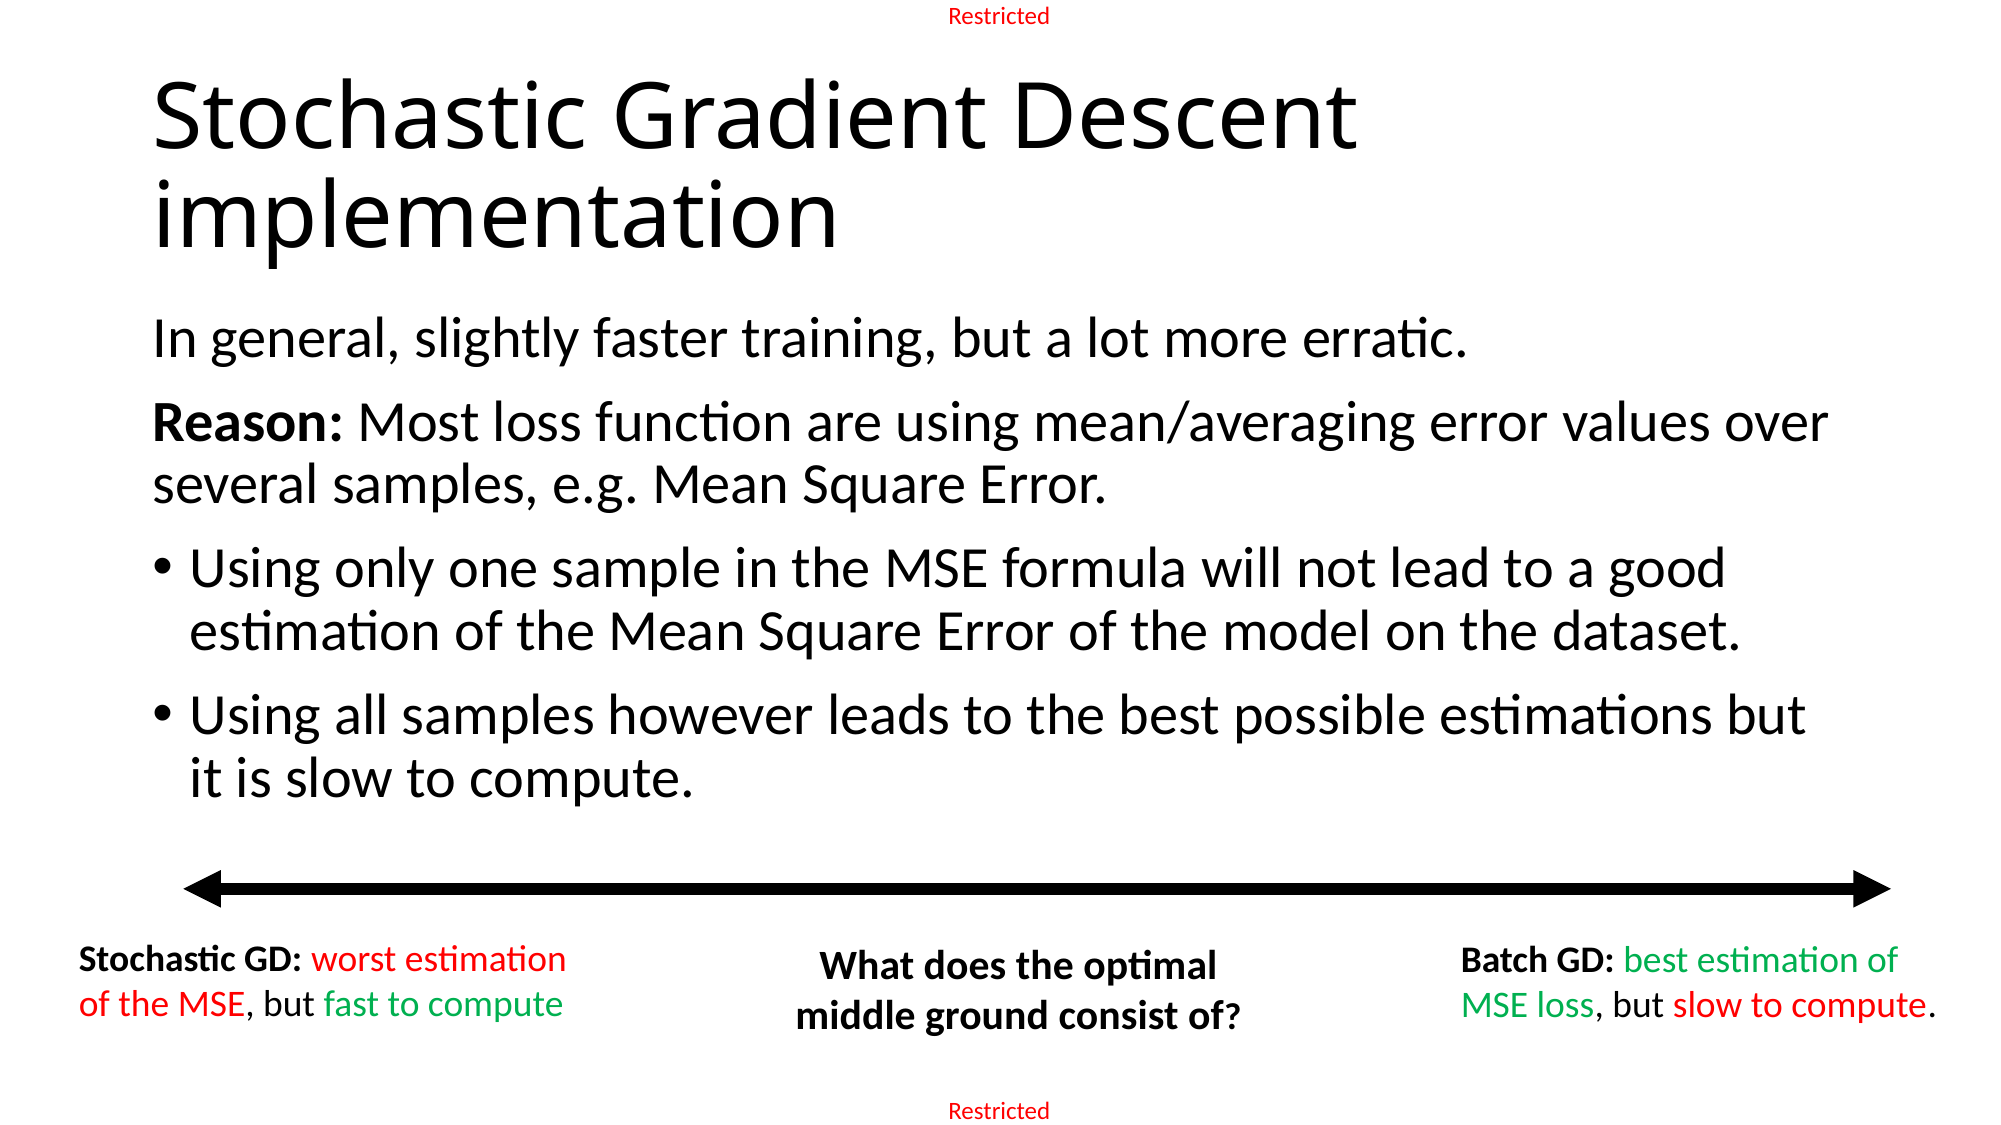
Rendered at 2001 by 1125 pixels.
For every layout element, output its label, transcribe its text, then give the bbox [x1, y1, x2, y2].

list In general, slightly faster training, but a lot more erratic. Reason: Most loss function are using mean/averaging error values over several samples, e.g. Mean Square Error. Using only one sample in the MSE formula will not lead to a good estimation of the Mean Square Error of the model on the dataset. Using all samples however leads to the best possible estimations but it is slow to compute. [137, 299, 1863, 1014]
title Stochastic Gradient Descent implementation [137, 59, 1863, 278]
text_box What does the optimal middle ground consist of? [755, 930, 1283, 1046]
text_box Batch GD: best estimation of MSE loss, but slow to compute. [1446, 927, 1974, 1033]
text_box Stochastic GD: worst estimation of the MSE, but fast to compute [63, 926, 591, 1032]
